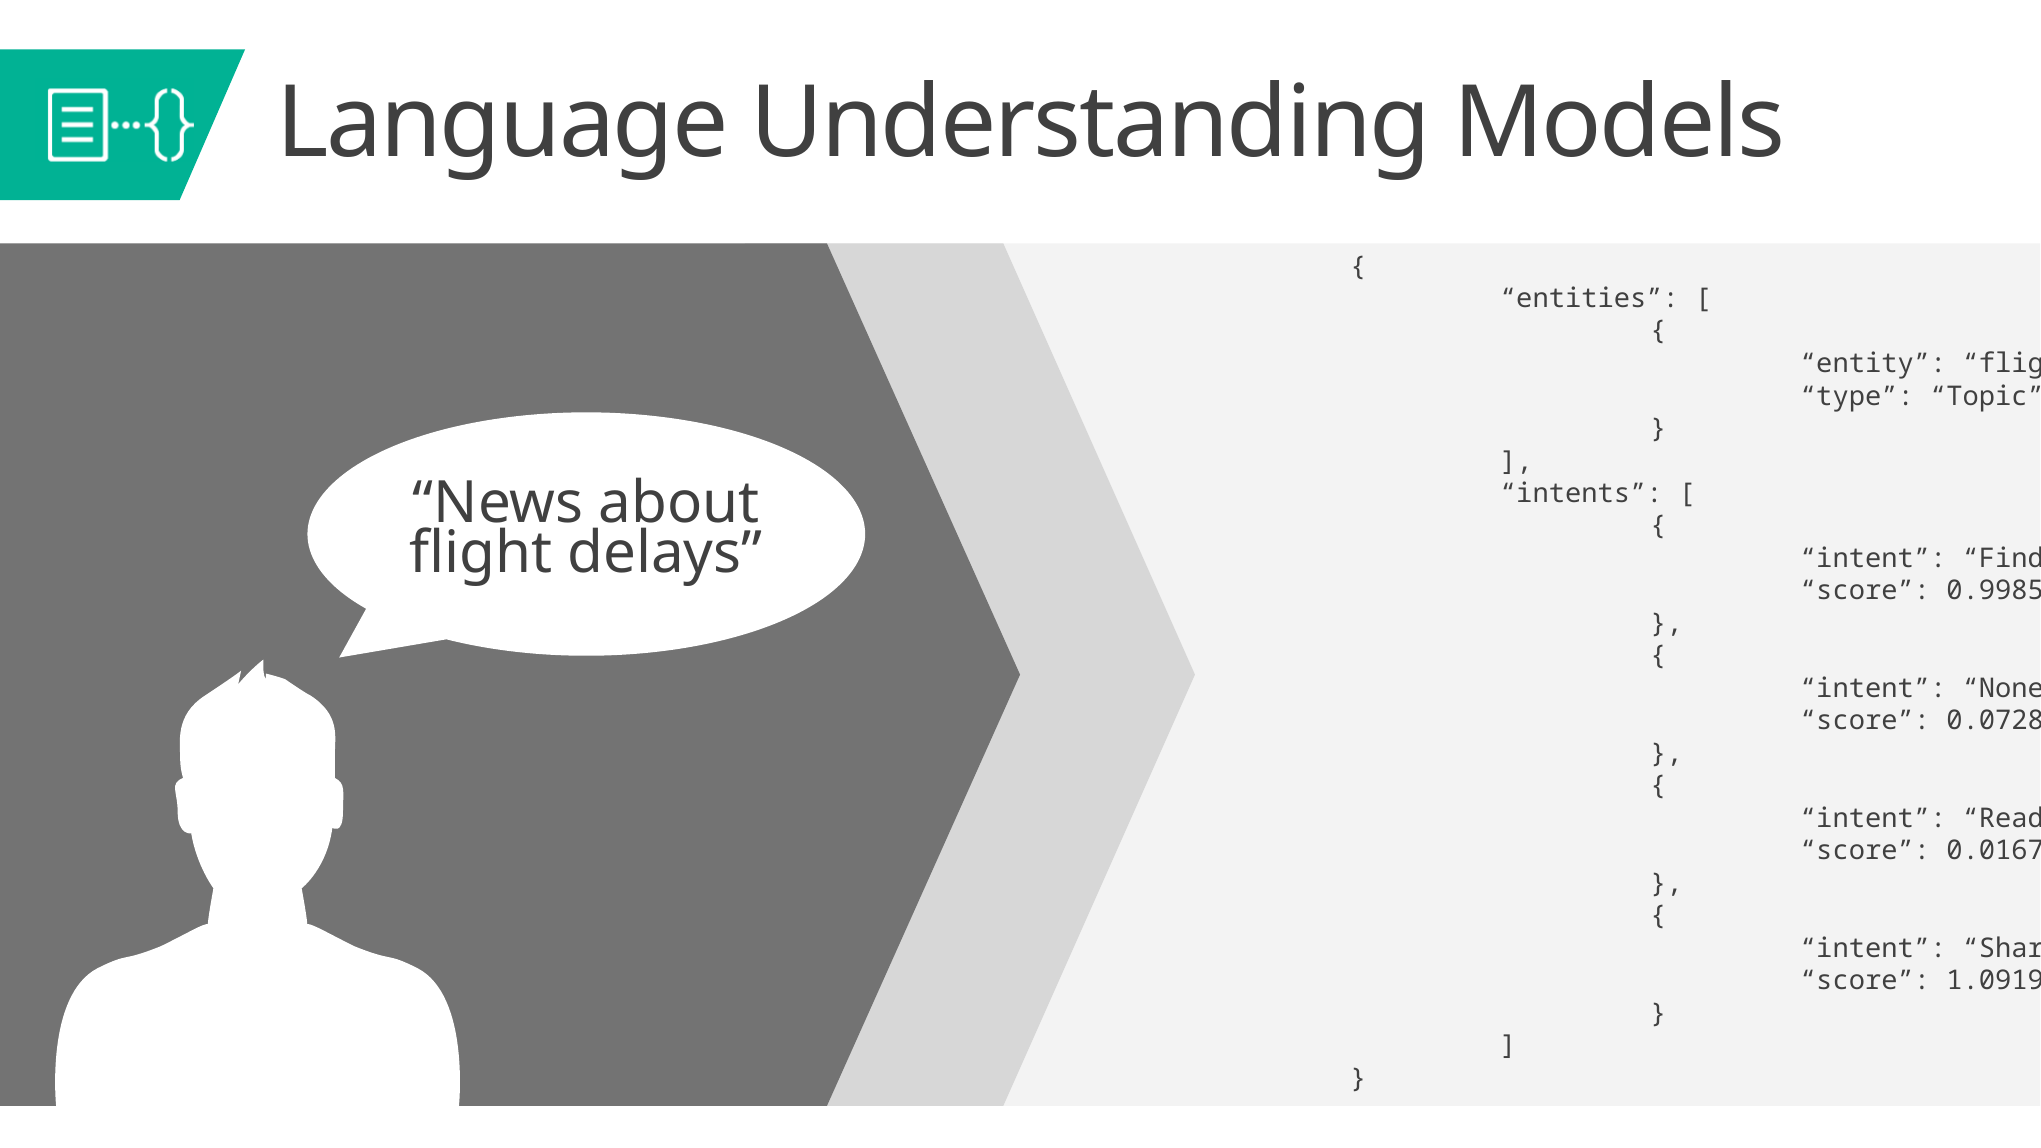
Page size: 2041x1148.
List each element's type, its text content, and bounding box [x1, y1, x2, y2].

text_box Language Understanding Models [252, 48, 1990, 199]
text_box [0, 49, 246, 201]
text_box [0, 223, 2041, 1148]
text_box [0, 243, 1021, 1107]
